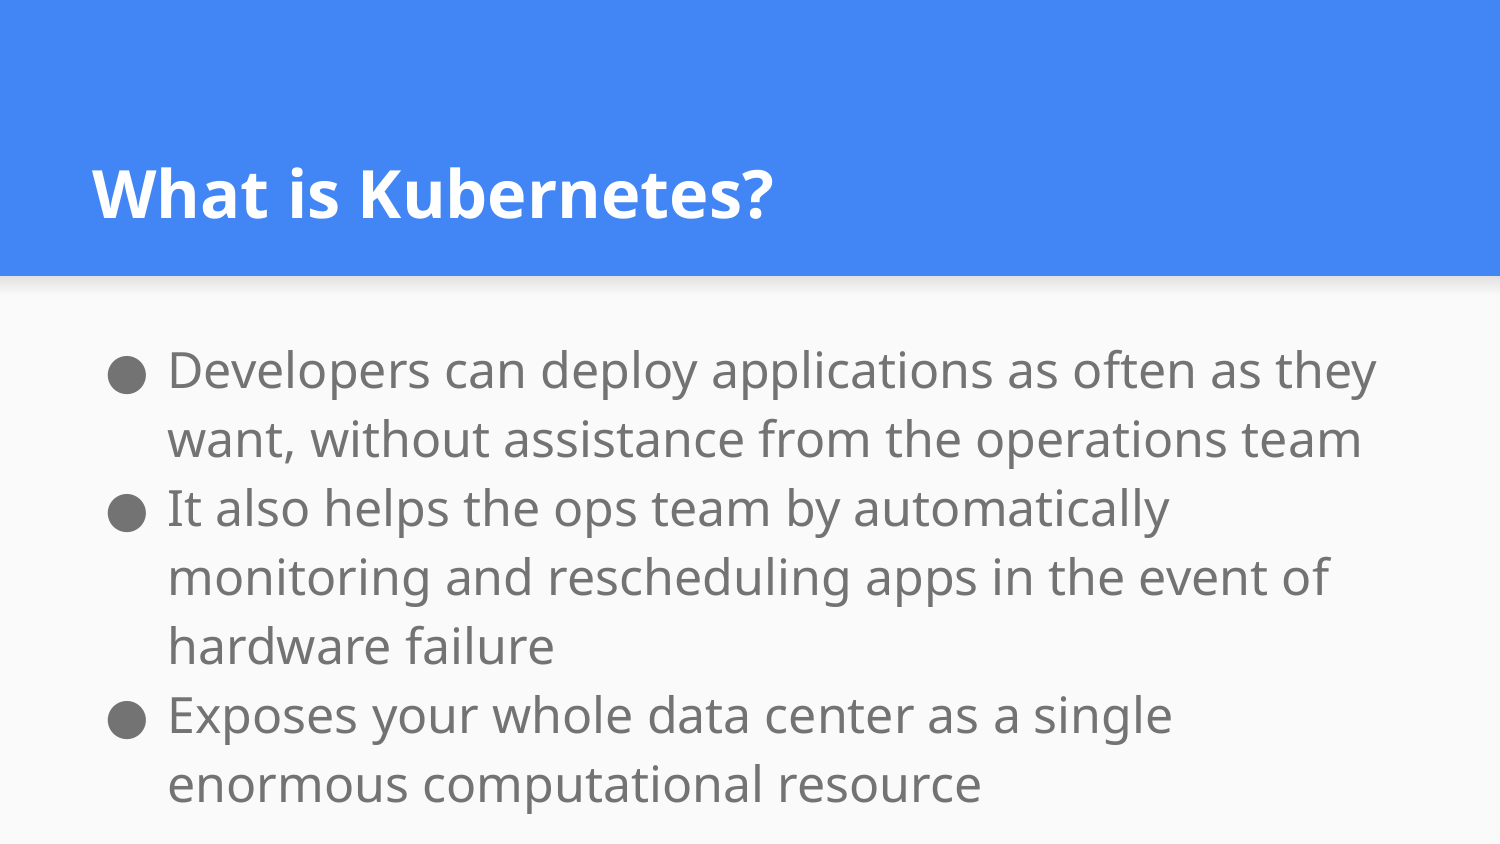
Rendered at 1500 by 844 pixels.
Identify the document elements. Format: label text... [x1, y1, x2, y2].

list Developers can deploy applications as often as they want, without assistance from the operations team It also helps the ops team by automatically monitoring and rescheduling apps in the event of hardware failure Exposes your whole data center as a single enormous computational resource [77, 314, 1427, 760]
title What is Kubernetes? [77, 121, 1427, 248]
